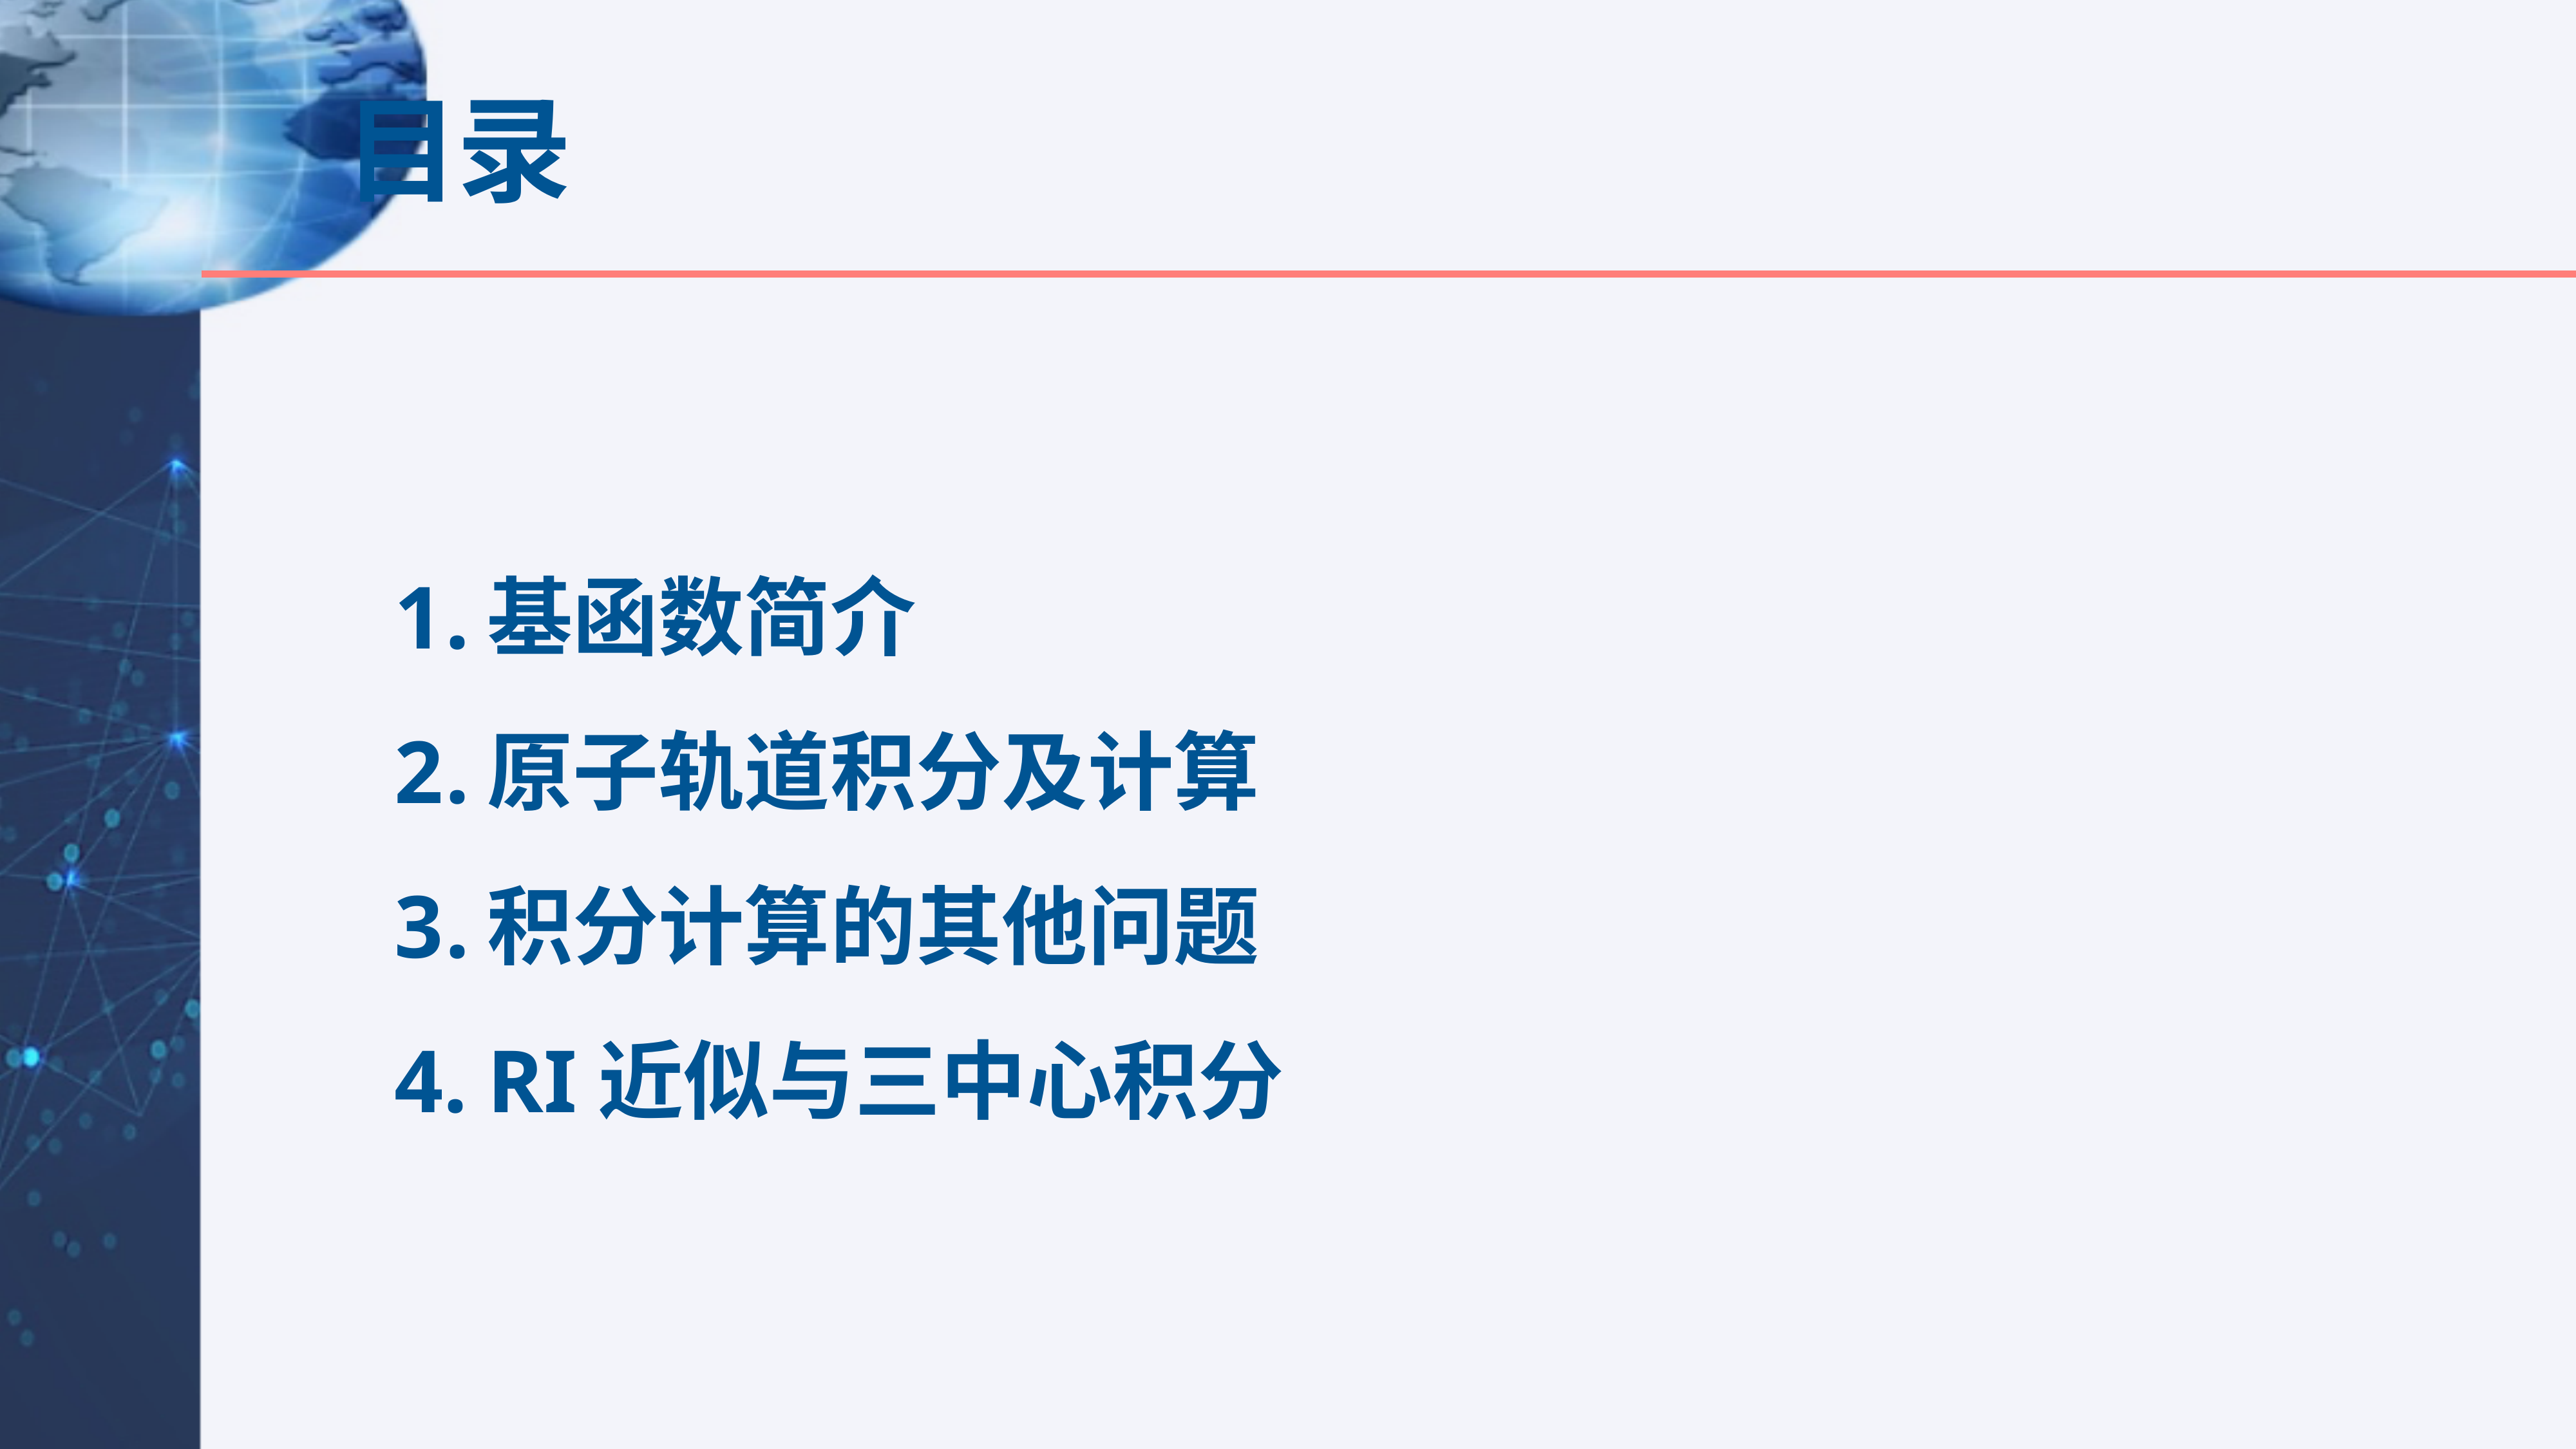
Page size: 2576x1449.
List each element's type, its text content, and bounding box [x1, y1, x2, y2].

title 目录 [338, 72, 1296, 247]
list 基函数简介 原子轨道积分及计算 积分计算的其他问题 RI近似与三中心积分 [388, 383, 2088, 1258]
picture [0, 0, 2576, 1449]
